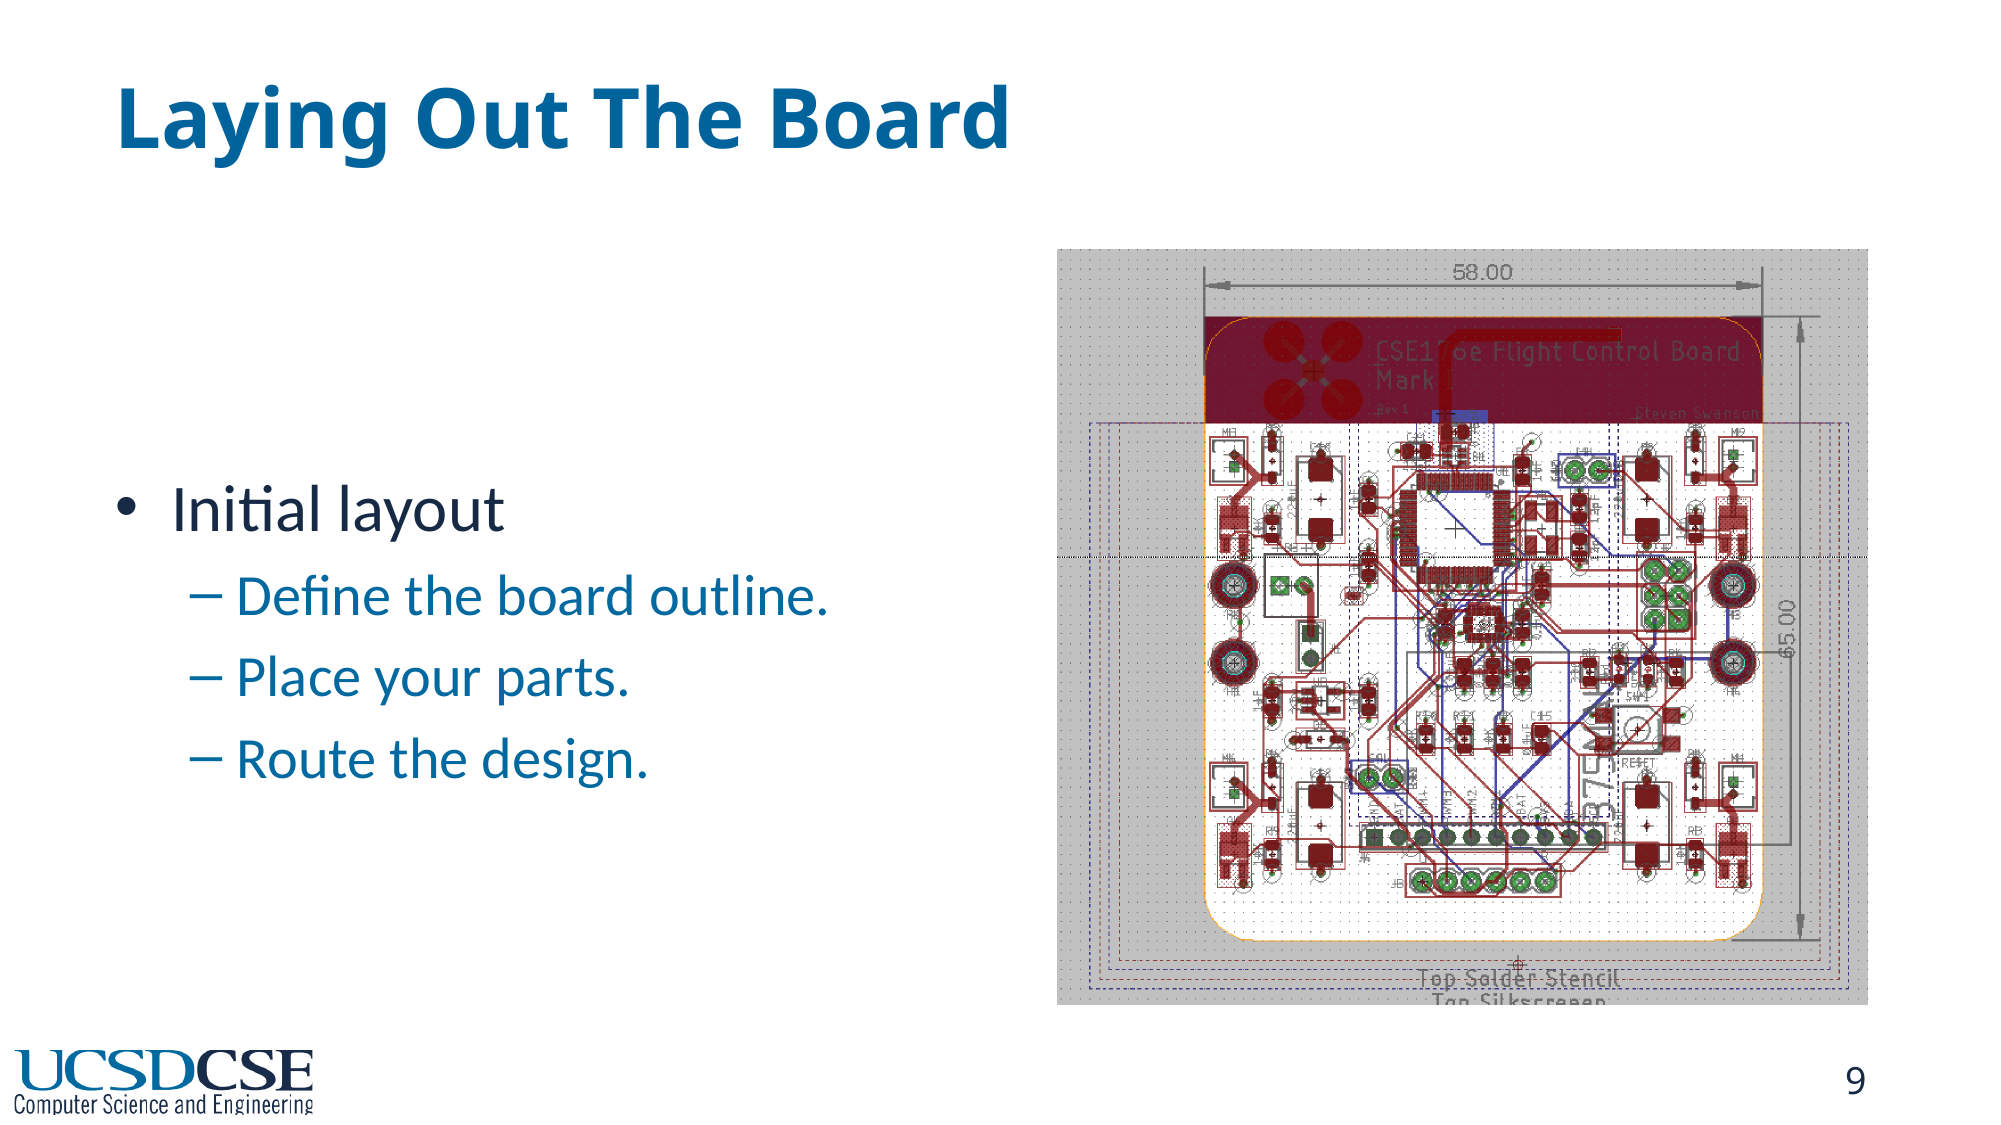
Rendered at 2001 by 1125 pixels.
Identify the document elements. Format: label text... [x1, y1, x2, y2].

list Initial layout Define the board outline. Place your parts. Route the design. [99, 249, 975, 1005]
title Laying Out The Board [99, 9, 1900, 222]
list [1057, 249, 1868, 1006]
